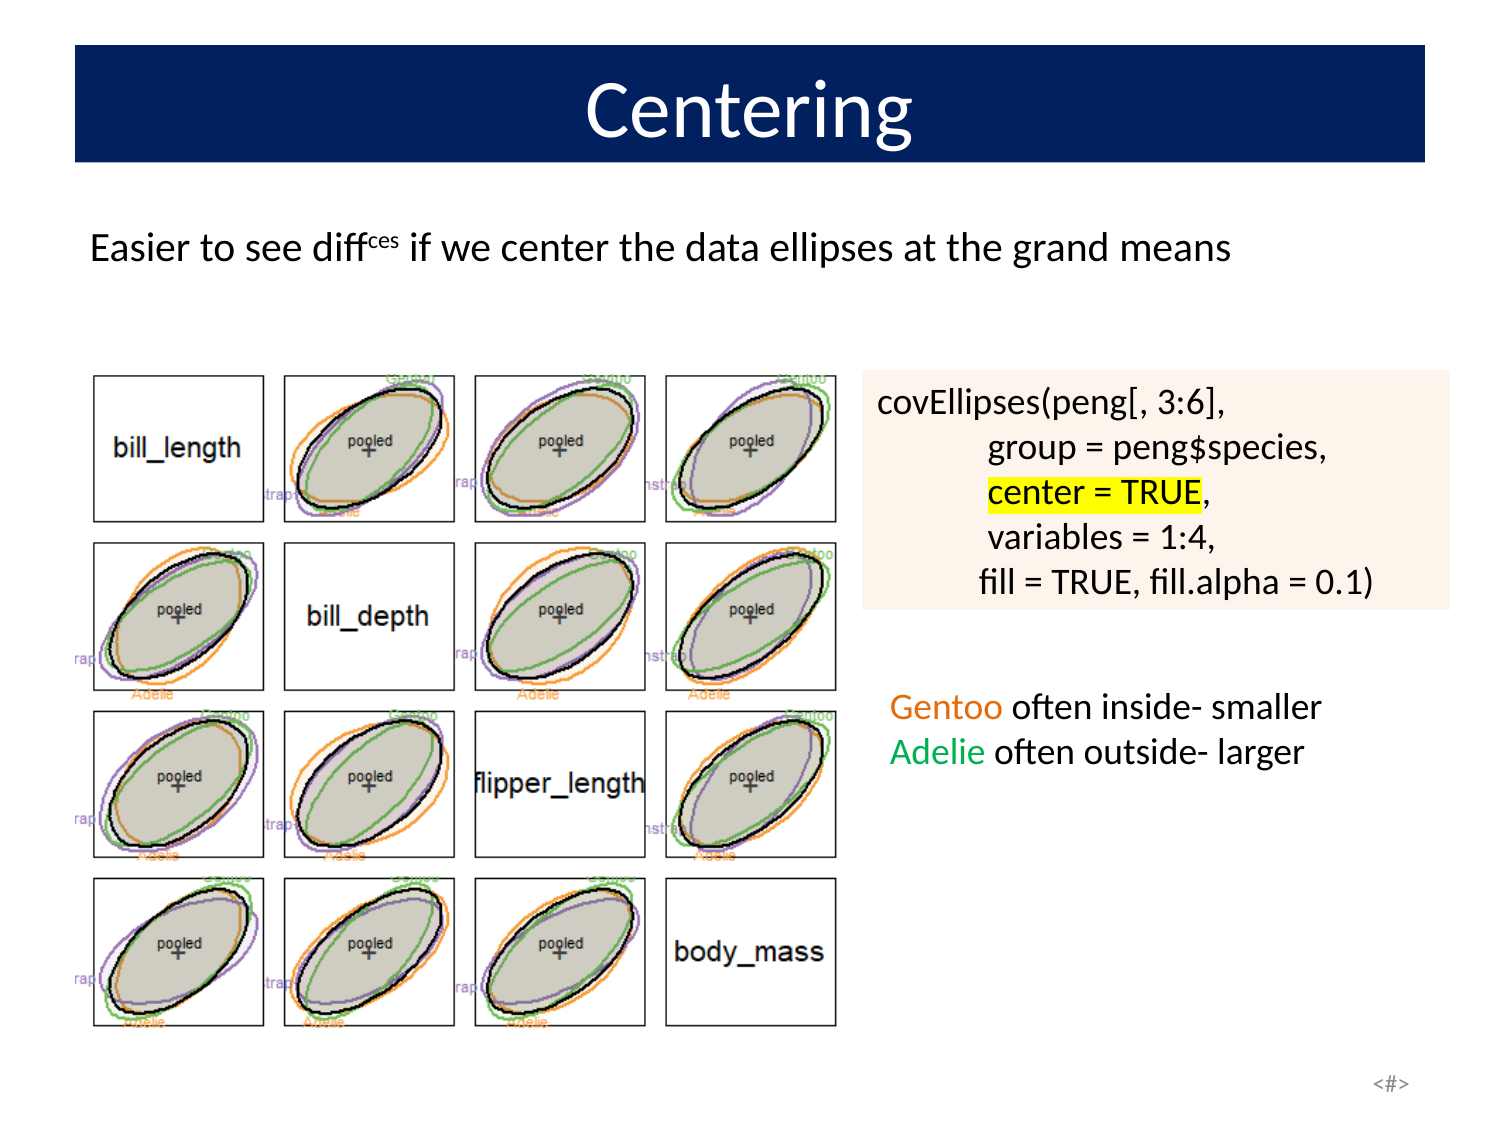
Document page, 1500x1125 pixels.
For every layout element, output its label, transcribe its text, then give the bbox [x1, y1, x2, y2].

title Centering [75, 45, 1425, 163]
text_box covEllipses(peng[, 3:6], group = peng$species, center = TRUE, variables = 1:4, fill = TRUE, fill.alpha = 0.1) [862, 370, 1450, 610]
text_box Gentoo often inside- smaller Adelie often outside- larger [875, 674, 1450, 780]
picture [74, 374, 838, 1045]
text_box Easier to see diffces if we center the data ellipses at the grand means [74, 212, 1425, 278]
slide_number <#> [1074, 1062, 1425, 1103]
